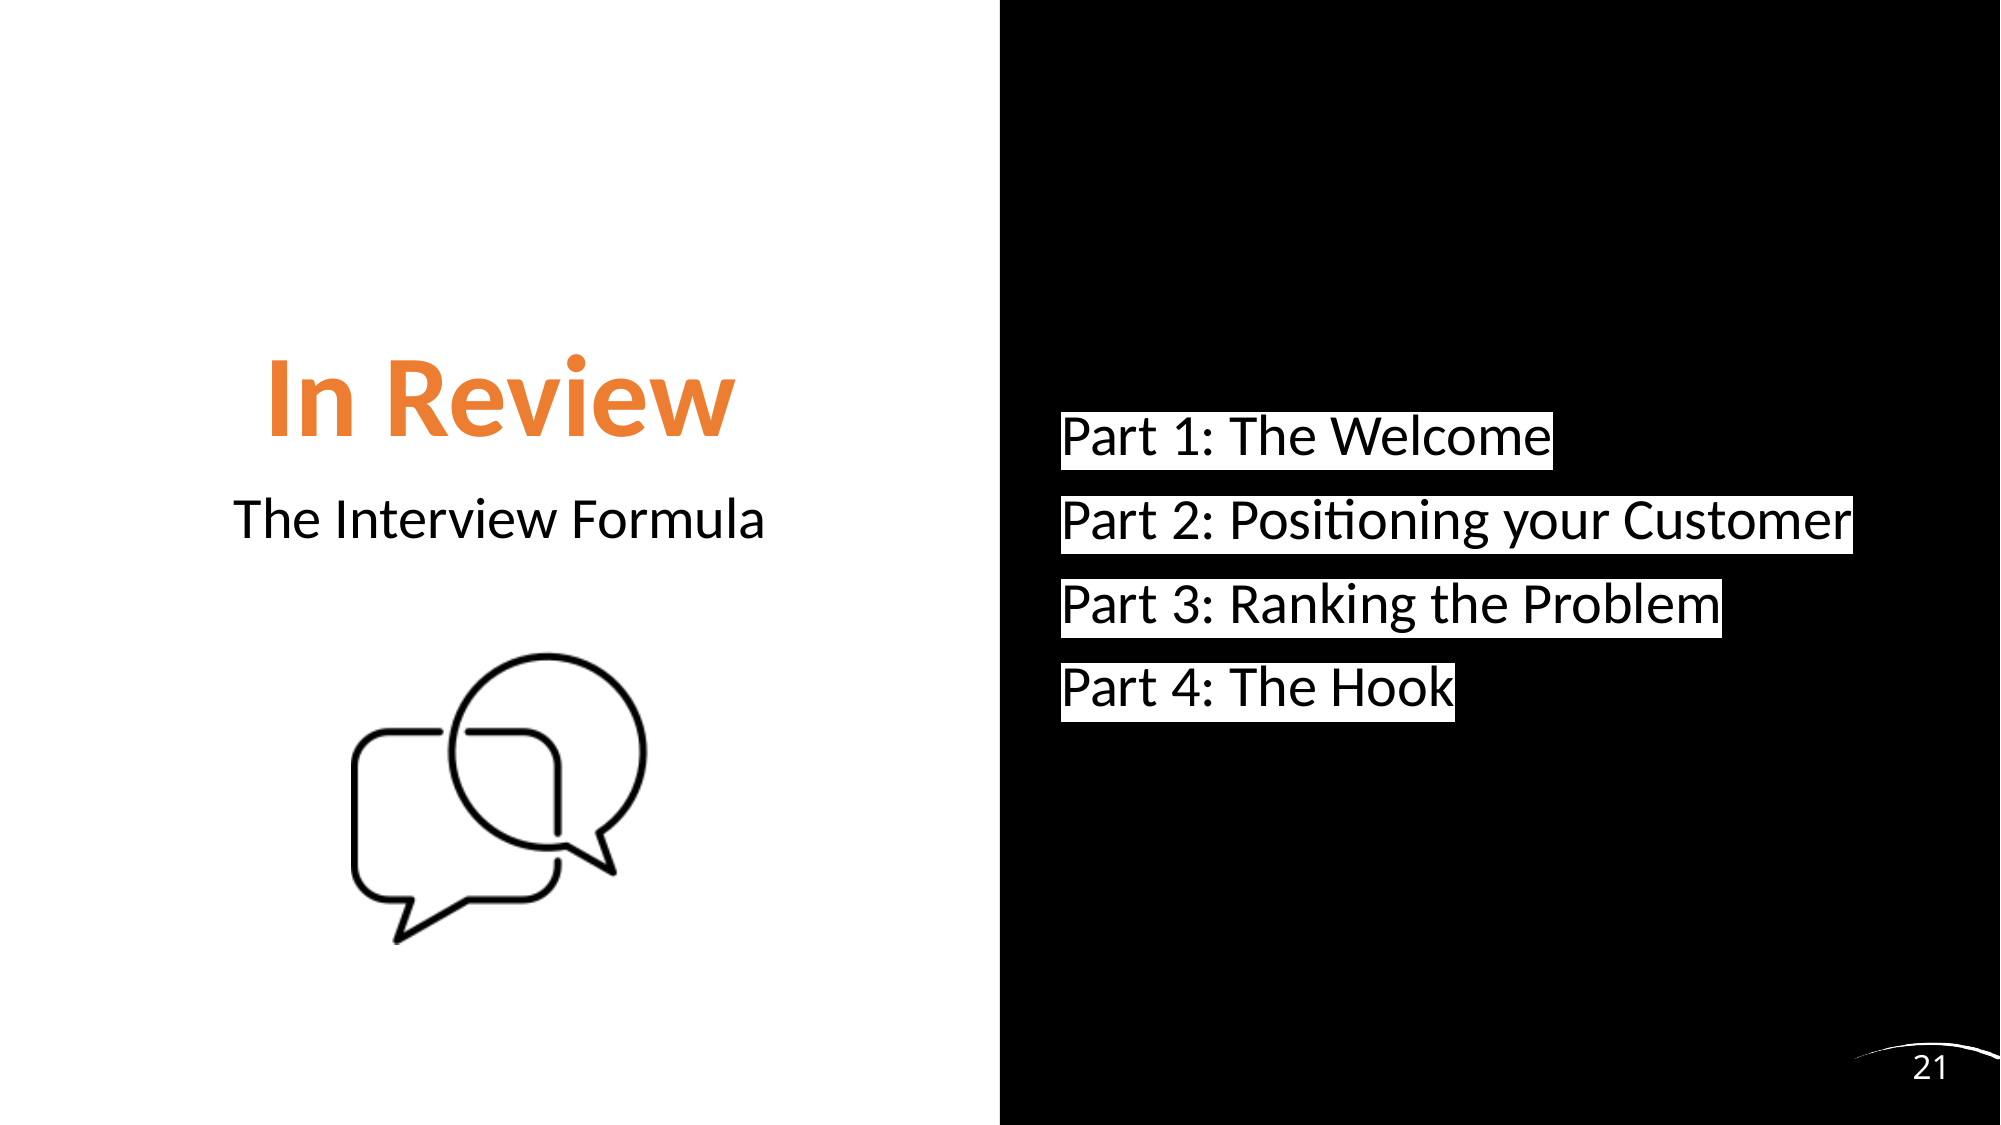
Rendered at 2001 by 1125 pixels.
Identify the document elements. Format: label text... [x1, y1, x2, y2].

title In Review [58, 78, 943, 469]
subtitle The Interview Formula [58, 472, 943, 767]
slide_number ‹#› [1871, 1038, 1992, 1125]
list Part 1: The Welcome Part 2: Positioning your Customer Part 3: Ranking the Problem Part 4: The Hook [1046, 158, 1966, 967]
picture [351, 650, 650, 946]
picture [1837, 1017, 2001, 1076]
